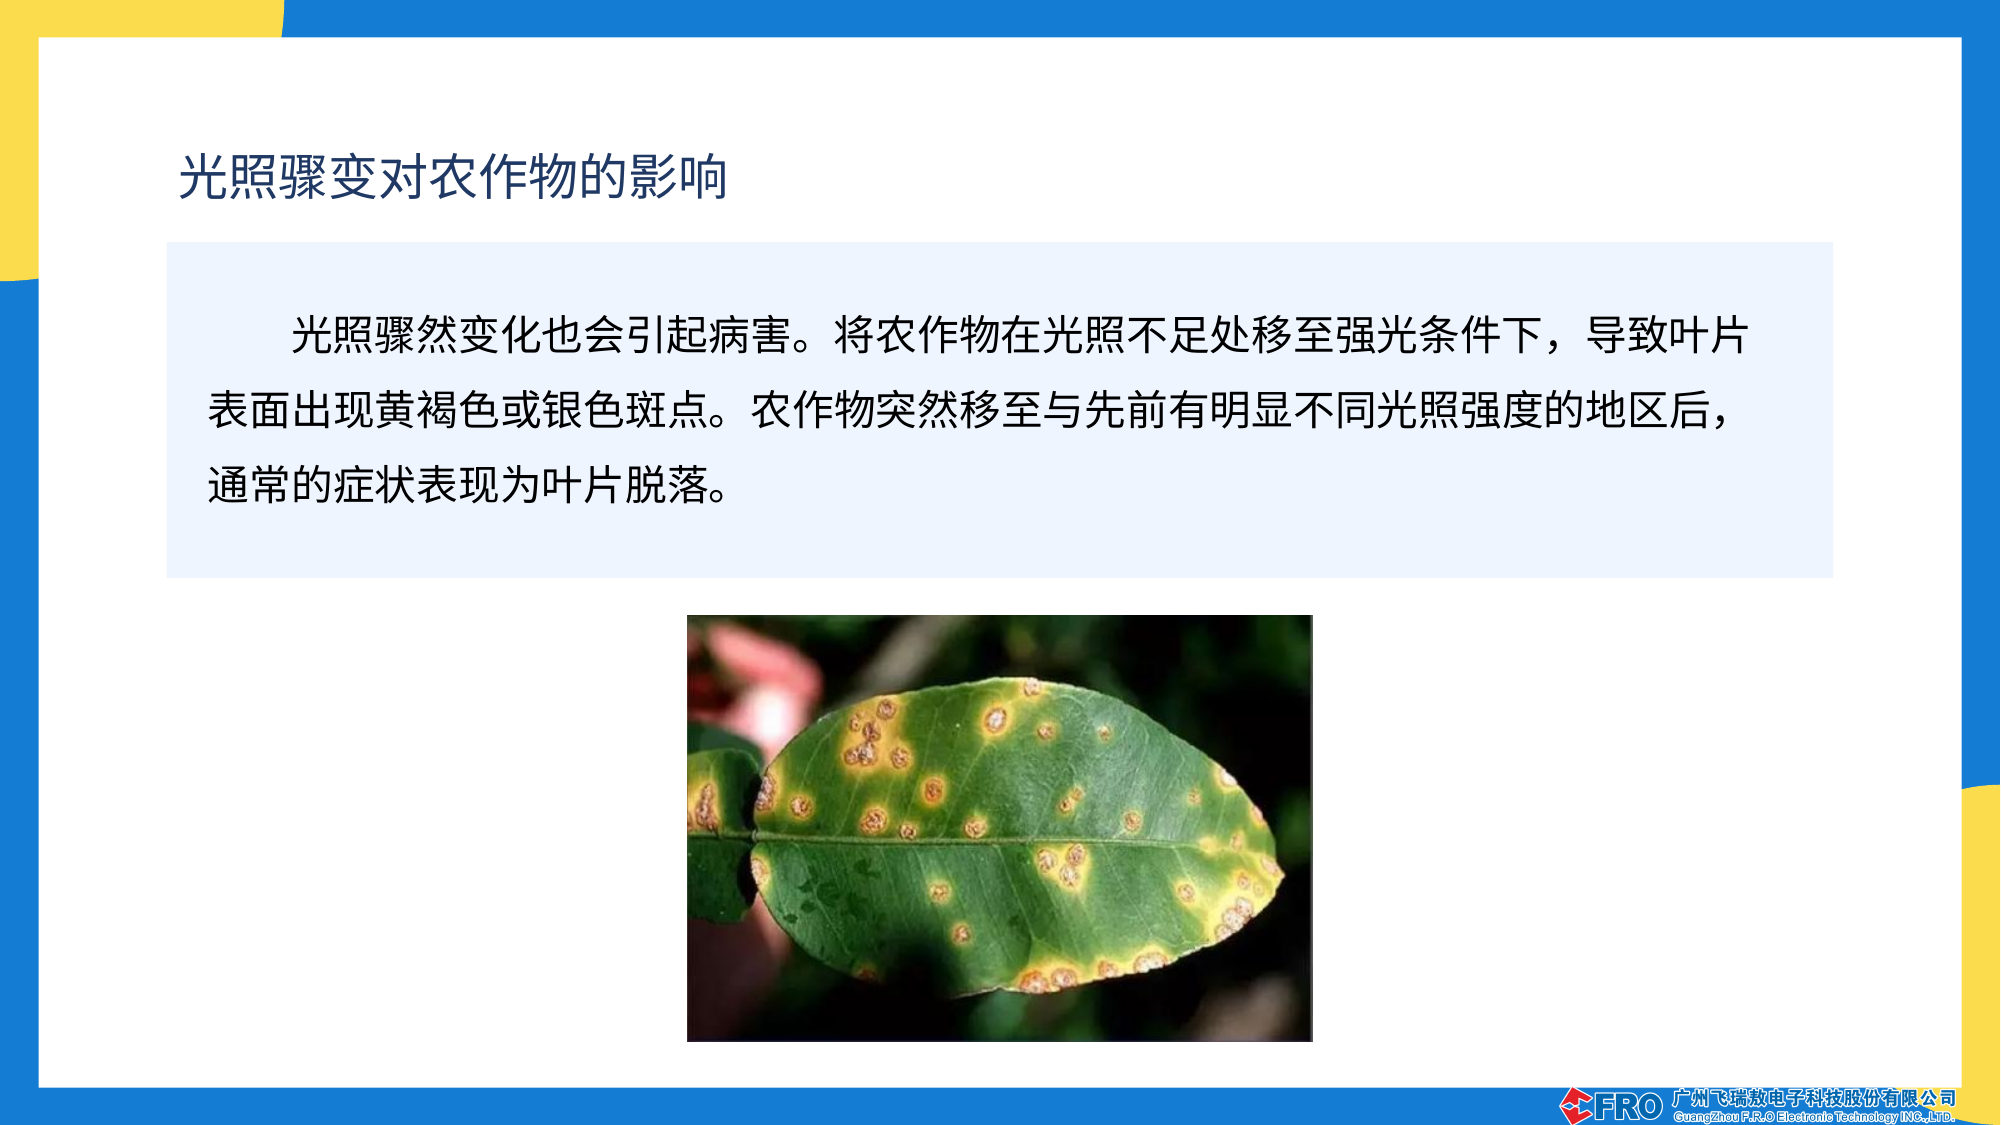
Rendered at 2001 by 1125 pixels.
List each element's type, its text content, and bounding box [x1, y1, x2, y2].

picture [687, 615, 1313, 1042]
text_box 光照骤变对农作物的影响 [163, 137, 1144, 213]
text_box 光照骤然变化也会引起病害。将农作物在光照不足处移至强光条件下，导致叶片表面出现黄褐色或银色斑点。农作物突然移至与先前有明显不同光照强度的地区后，通常的症状表现为叶片脱落。 [166, 241, 1834, 579]
picture [1559, 1087, 1956, 1125]
